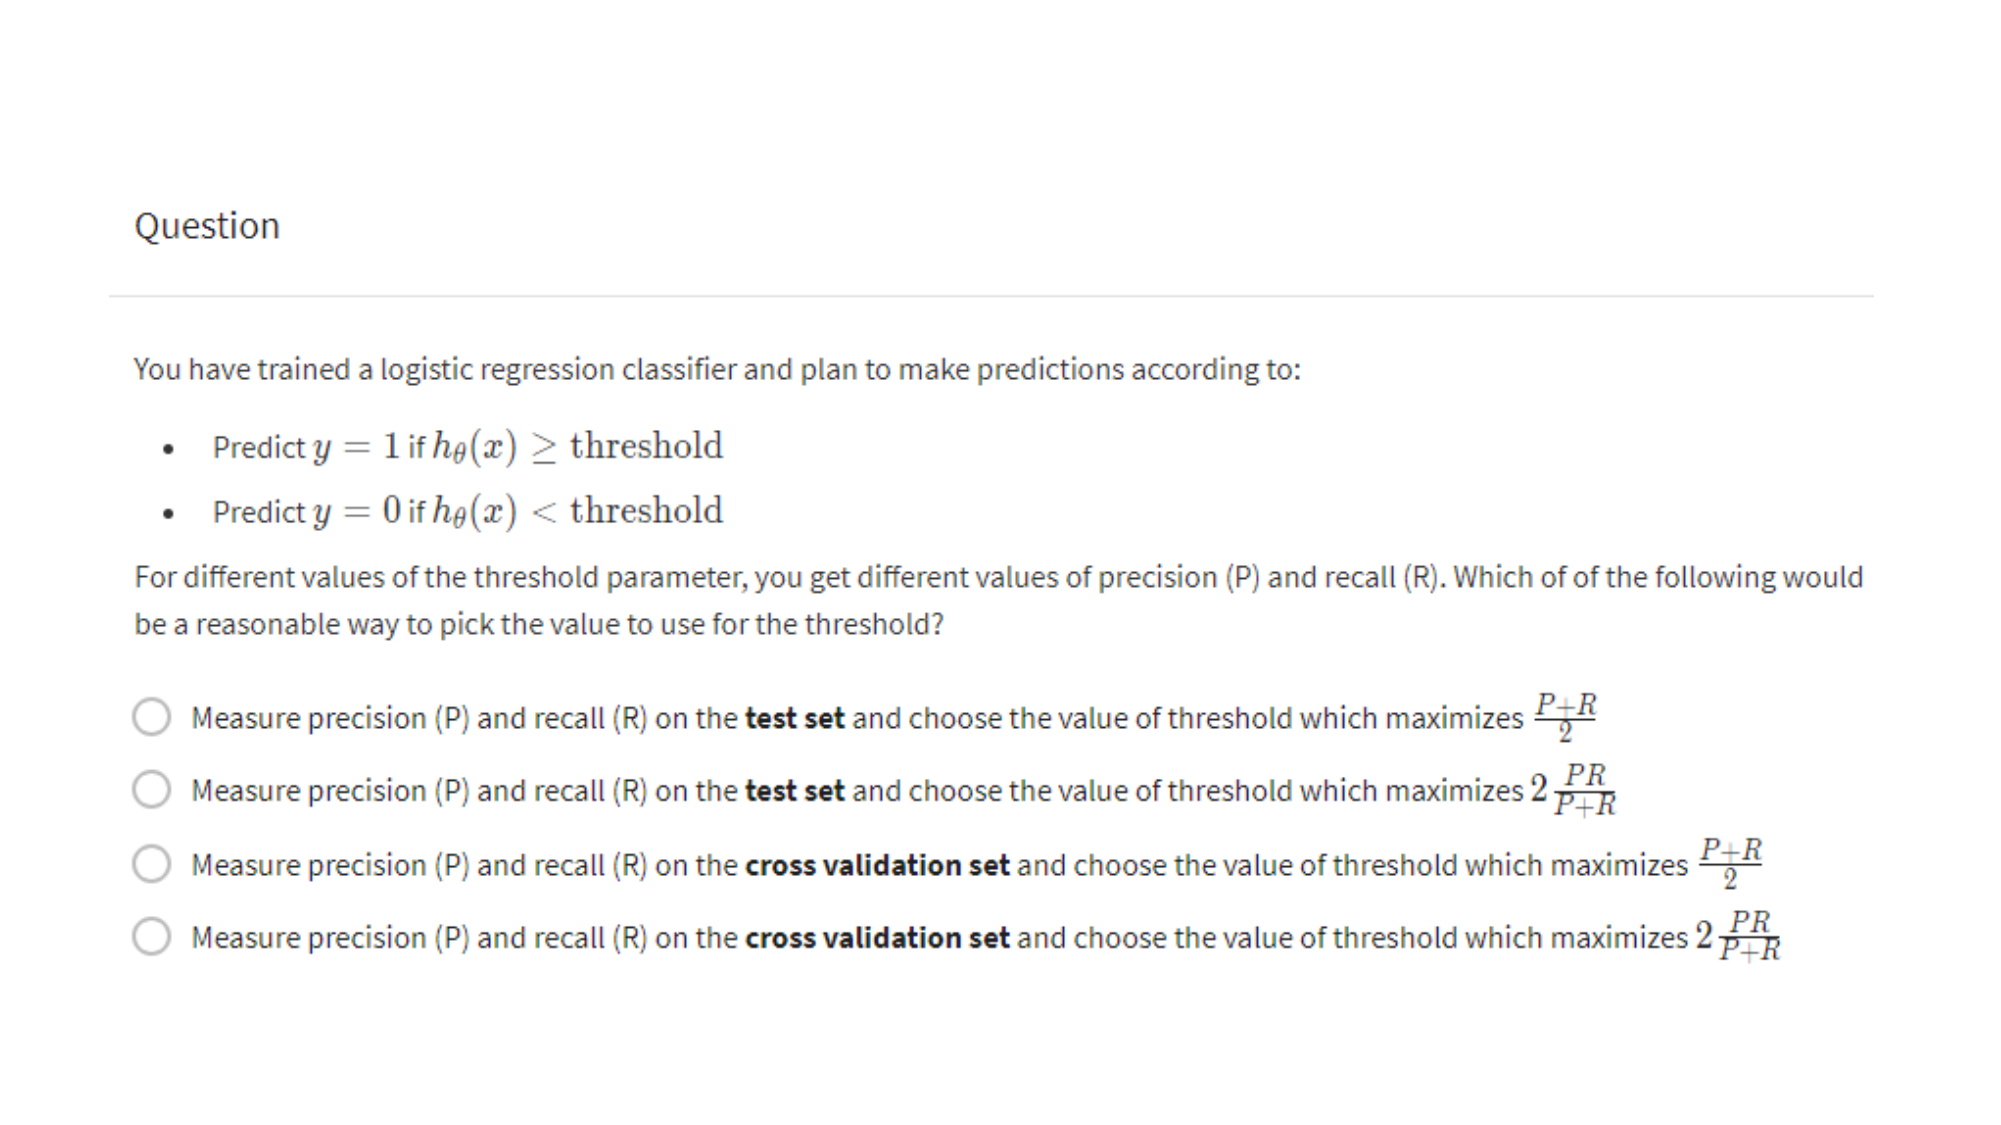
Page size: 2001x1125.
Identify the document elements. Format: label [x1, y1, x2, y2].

picture [109, 182, 1874, 970]
